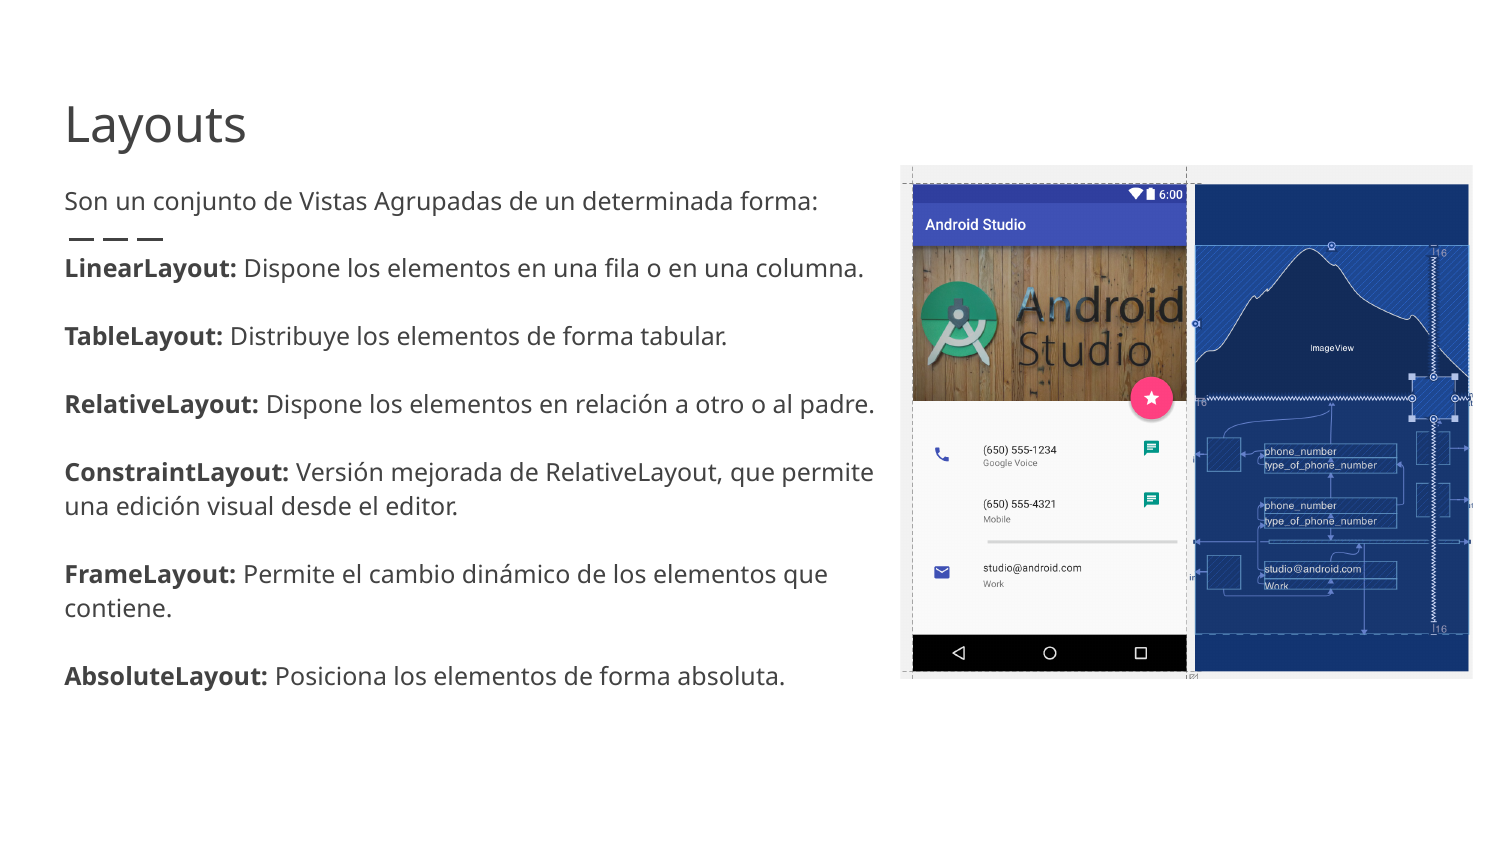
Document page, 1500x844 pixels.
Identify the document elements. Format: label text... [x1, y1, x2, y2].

list Son un conjunto de Vistas Agrupadas de un determinada forma: LinearLayout: Dispone los elementos en una fila o en una columna. TableLayout: Distribuye los elementos de forma tabular. RelativeLayout: Dispone los elementos en relación a otro o al padre. ConstraintLayout: Versión mejorada de RelativeLayout, que permite una edición visual desde el editor. FrameLayout: Permite el cambio dinámico de los elementos que contiene. AbsoluteLayout: Posiciona los elementos de forma absoluta. [49, 165, 897, 679]
picture [900, 165, 1473, 679]
title Layouts [49, 43, 510, 165]
